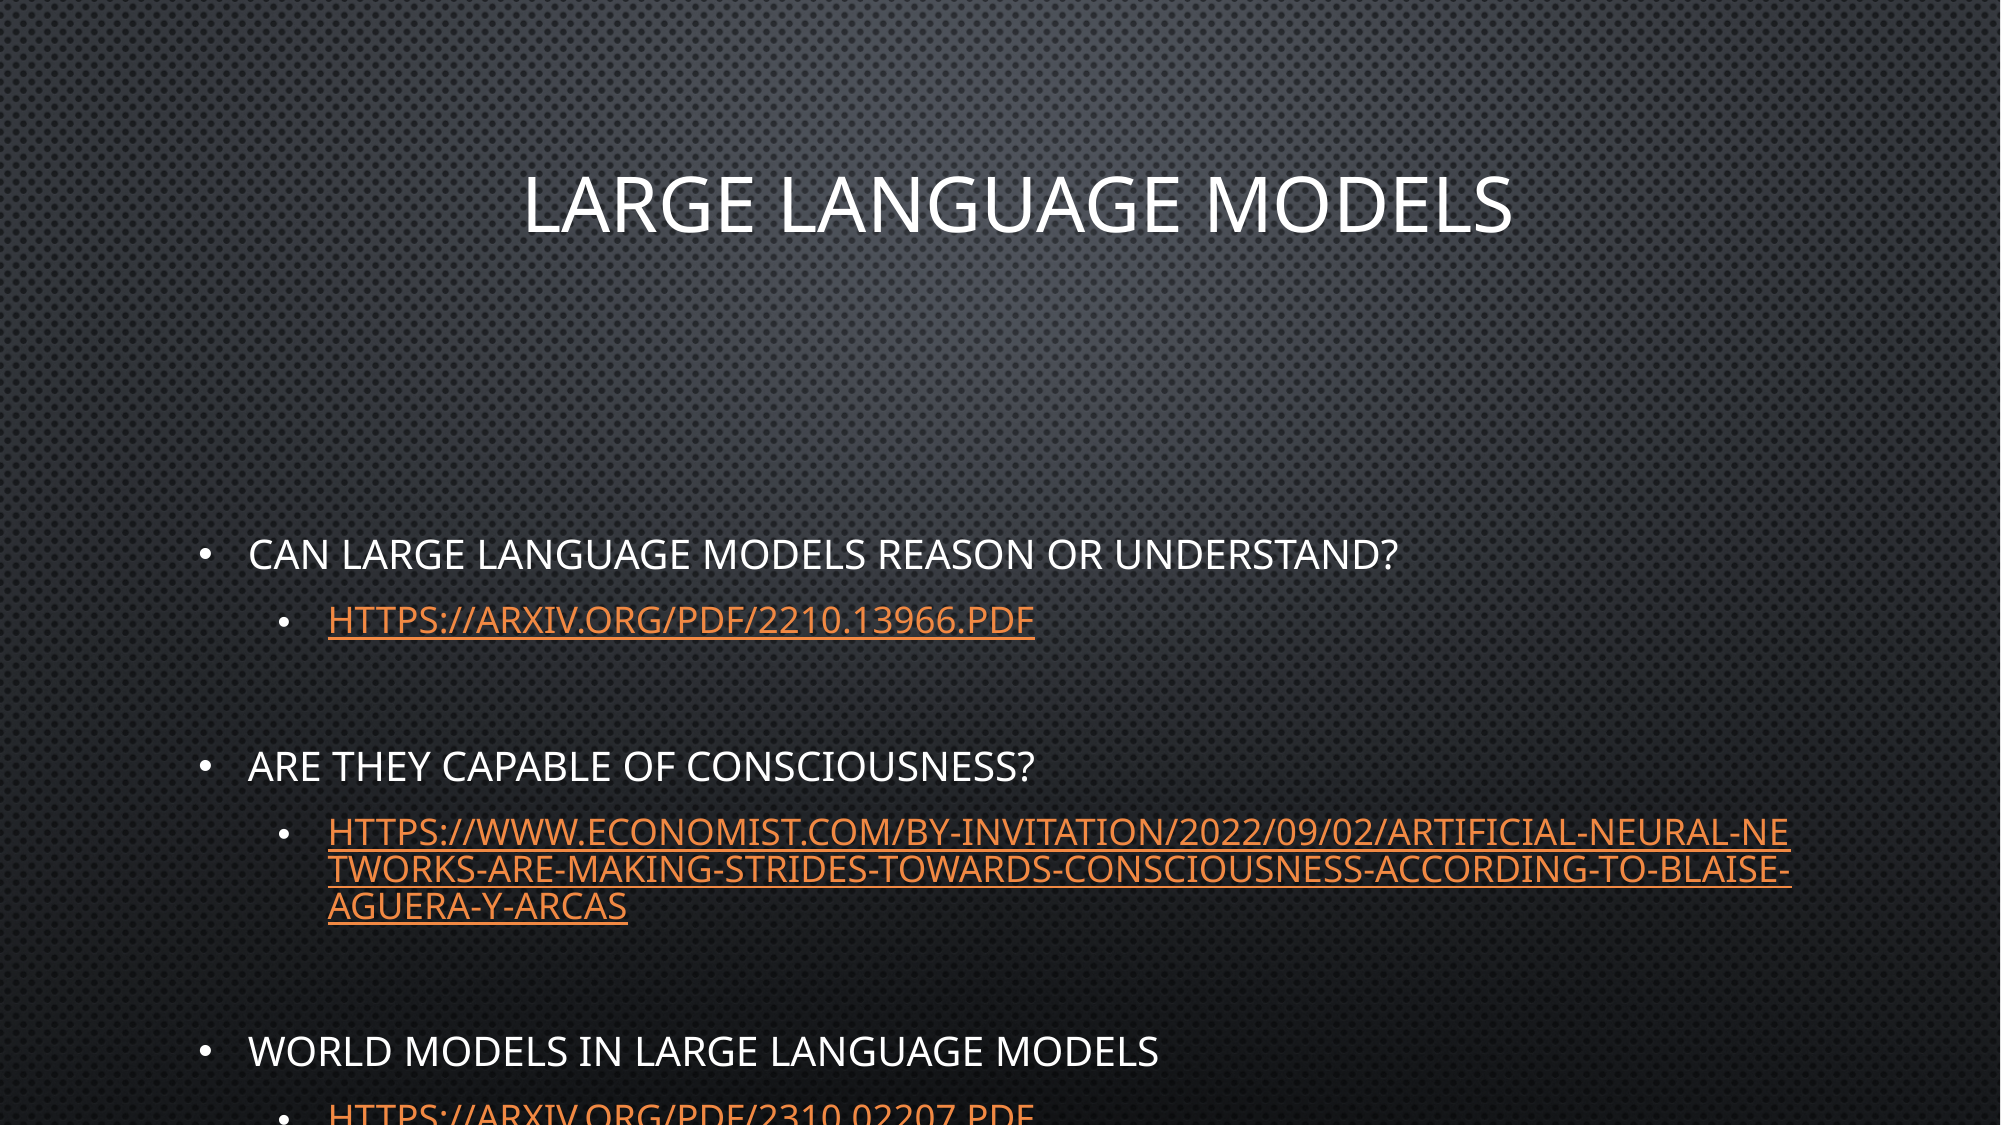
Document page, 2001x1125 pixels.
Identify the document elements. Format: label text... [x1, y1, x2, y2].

title Large language models [105, 94, 1931, 256]
list Can large language models reason or understand? https://arxiv.org/pdf/2210.13966.pdf Are they capable of consciousness? https://www.economist.com/by-invitation/2022/09/02/artificial-neural-networks-are-making-strides-towards-consciousness-according-to-blaise-aguera-y-arcas World models in large language models https://arxiv.org/pdf/2310.02207.pdf [183, 521, 1809, 1083]
